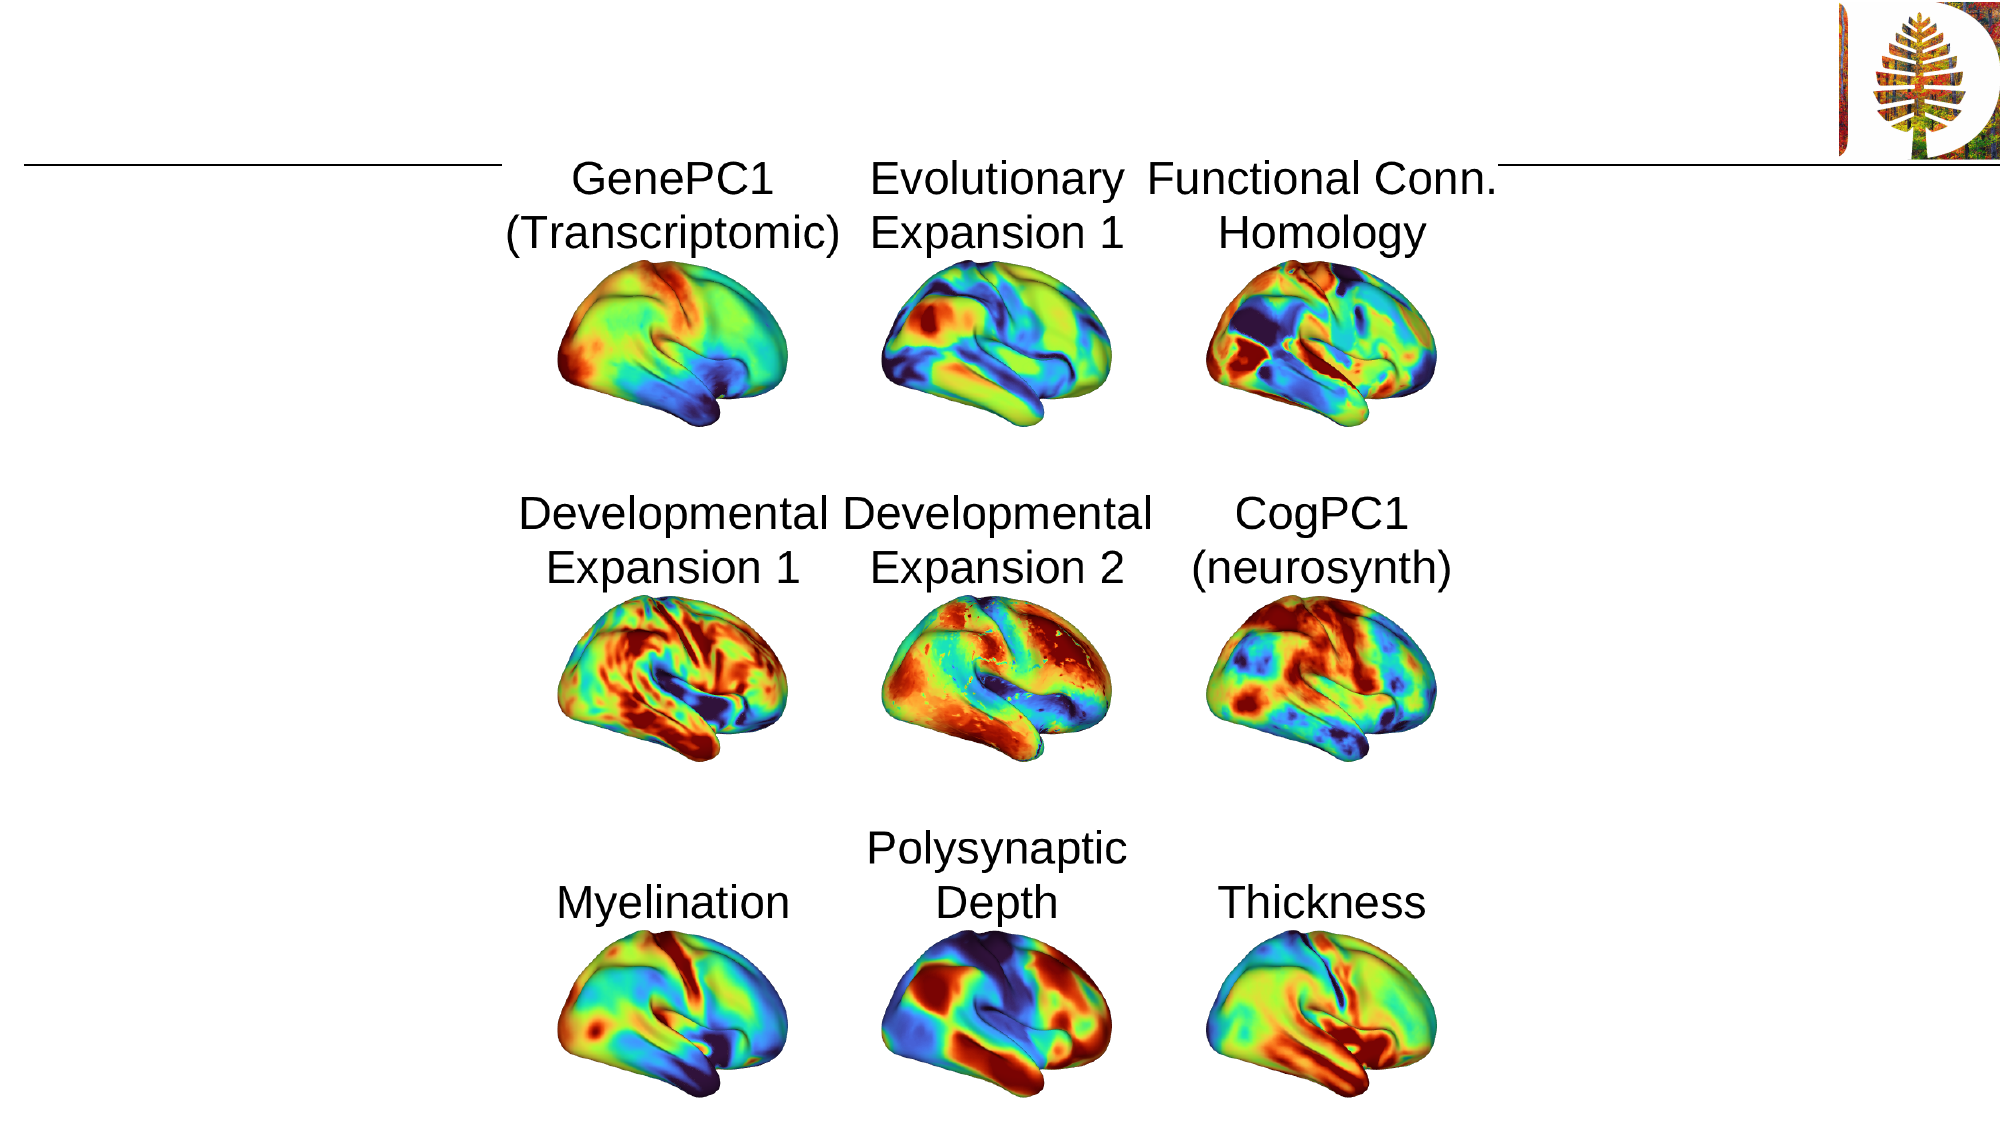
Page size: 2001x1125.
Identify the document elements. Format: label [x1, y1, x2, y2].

picture [1839, 2, 2000, 163]
picture [501, 139, 1498, 1102]
